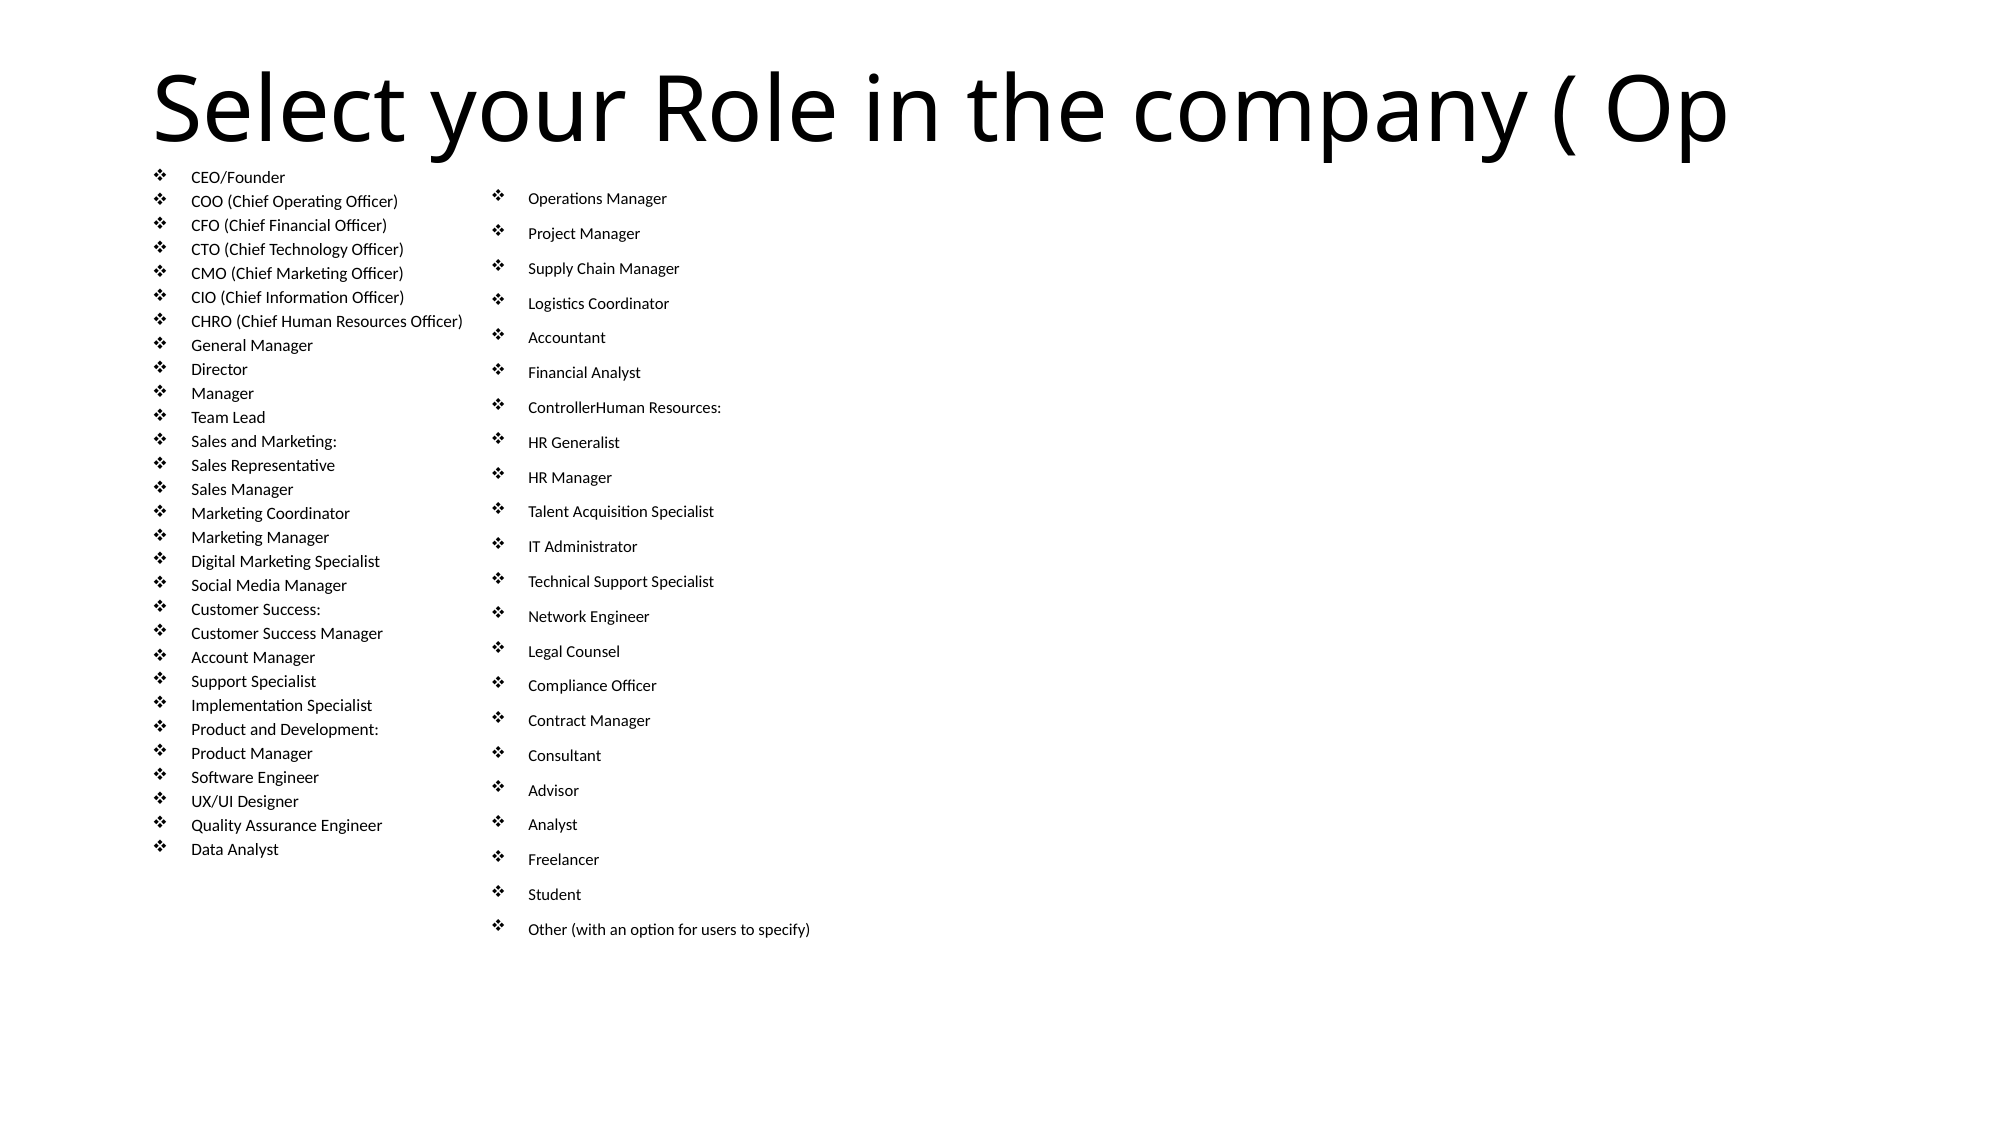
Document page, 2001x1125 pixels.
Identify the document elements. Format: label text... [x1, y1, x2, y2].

title Select your Role in the company ( Op [137, 3, 1863, 221]
list CEO/Founder COO (Chief Operating Officer) CFO (Chief Financial Officer) CTO (Chief Technology Officer) CMO (Chief Marketing Officer) CIO (Chief Information Officer) CHRO (Chief Human Resources Officer) General Manager Director Manager Team Lead Sales and Marketing: Sales Representative Sales Manager Marketing Coordinator Marketing Manager Digital Marketing Specialist Social Media Manager Customer Success: Customer Success Manager Account Manager Support Specialist Implementation Specialist Product and Development: Product Manager Software Engineer UX/UI Designer Quality Assurance Engineer Data Analyst [137, 161, 476, 876]
text_box Operations Manager Project Manager Supply Chain Manager Logistics Coordinator Accountant Financial Analyst ControllerHuman Resources: HR Generalist HR Manager Talent Acquisition Specialist IT Administrator Technical Support Specialist Network Engineer Legal Counsel Compliance Officer Contract Manager Consultant Advisor Analyst Freelancer Student Other (with an option for users to specify) [476, 135, 1071, 988]
